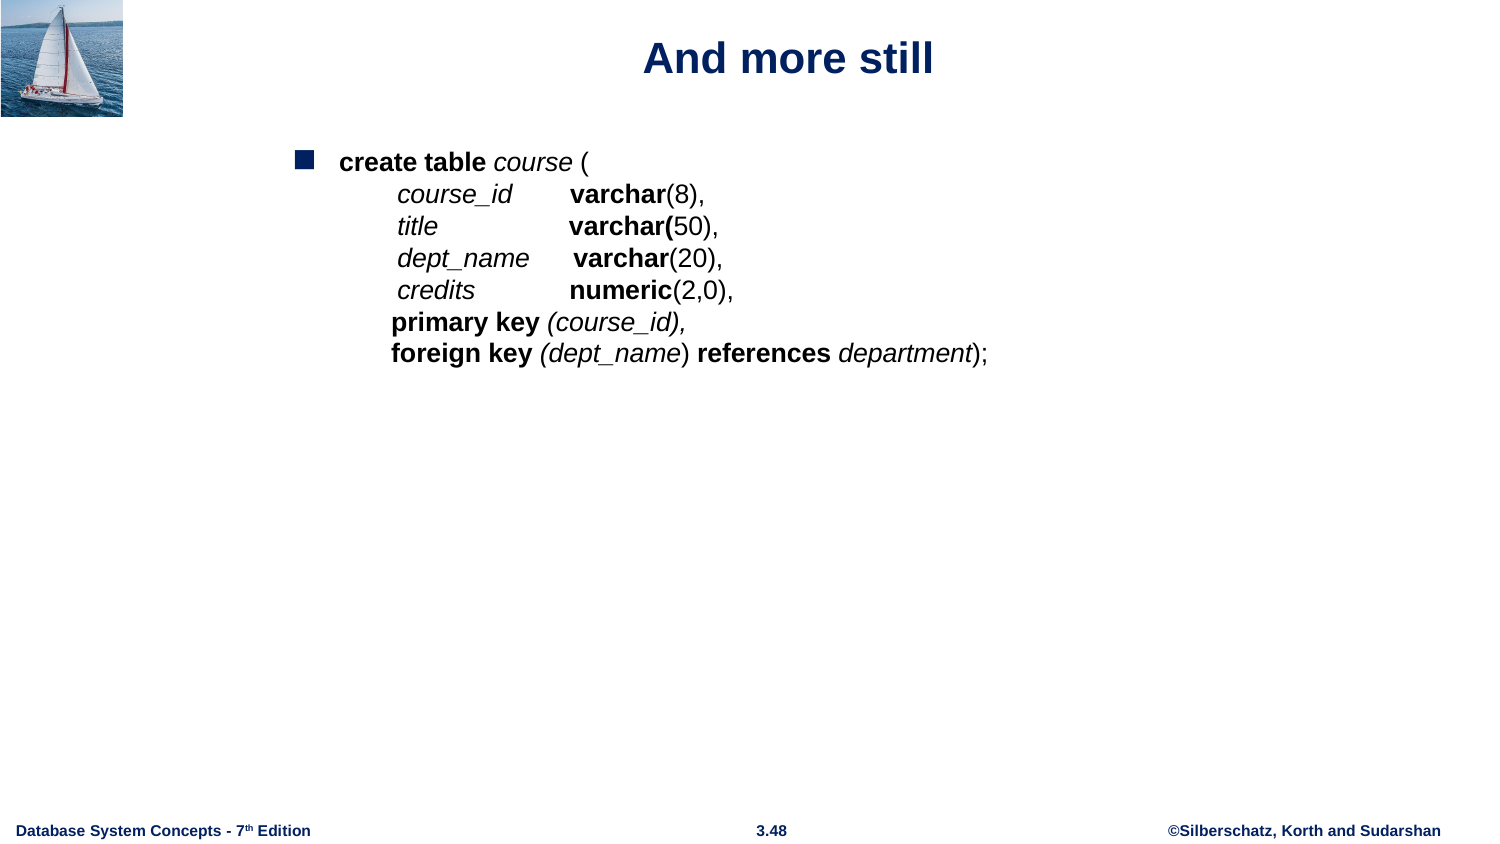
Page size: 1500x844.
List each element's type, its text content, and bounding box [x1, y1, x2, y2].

title And more still [125, 14, 1452, 90]
list create table course ( course_id varchar(8), title varchar(50), dept_name varchar(20), credits numeric(2,0), primary key (course_id), foreign key (dept_name) references department); [282, 137, 1157, 594]
picture [0, 0, 123, 117]
